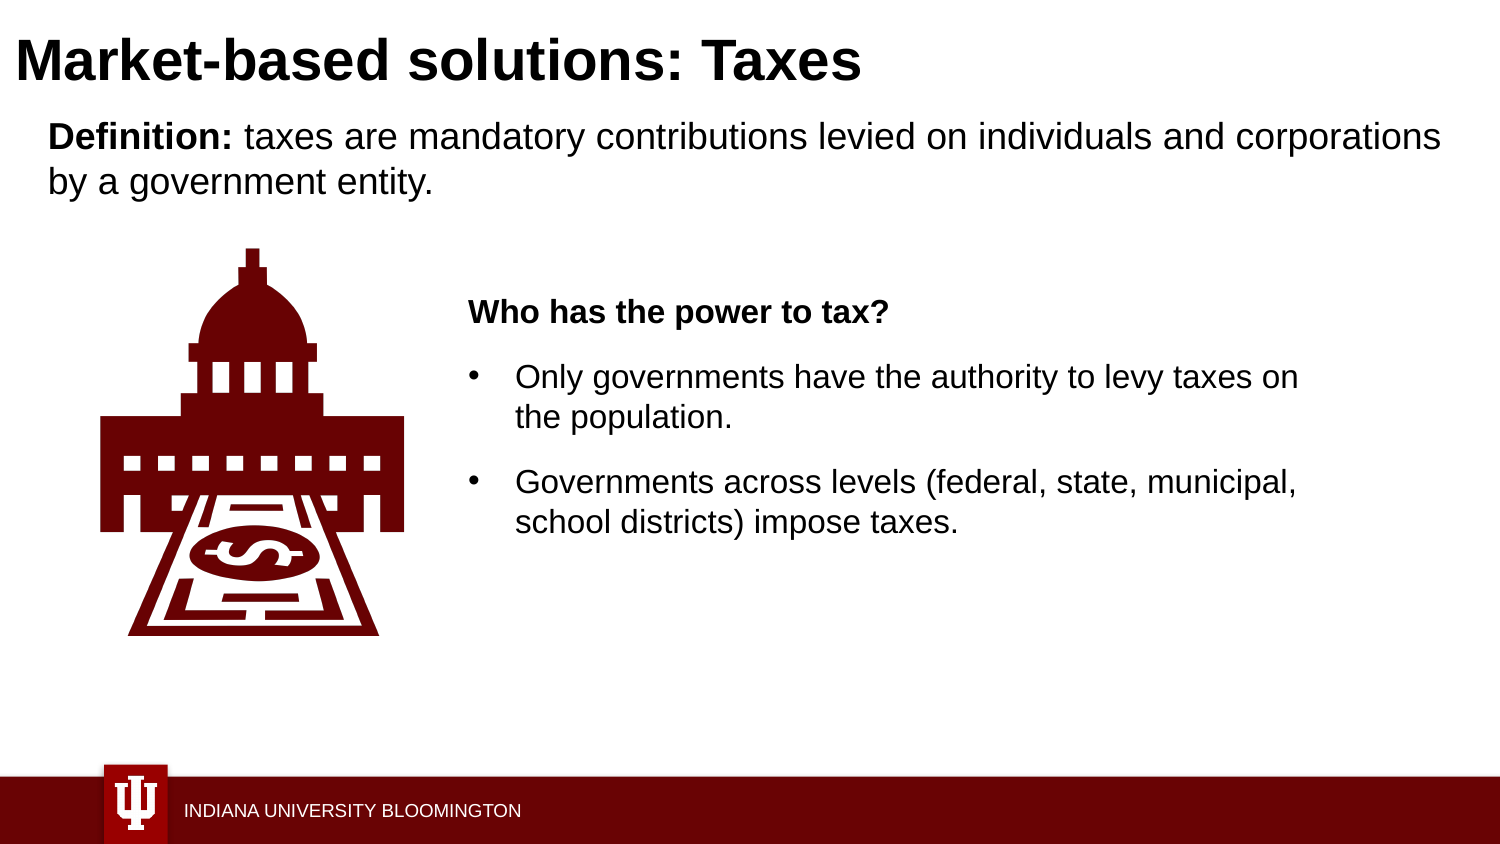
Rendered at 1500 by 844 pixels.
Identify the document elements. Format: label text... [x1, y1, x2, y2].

picture [10, 247, 497, 668]
title Market-based solutions: Taxes [0, 0, 1500, 115]
text_box Definition: taxes are mandatory contributions levied on individuals and corporations by a government entity. [33, 104, 1500, 210]
text_box Who has the power to tax? Only governments have the authority to levy taxes on the population. Governments across levels (federal, state, municipal, school districts) impose taxes. [501, 282, 1338, 548]
